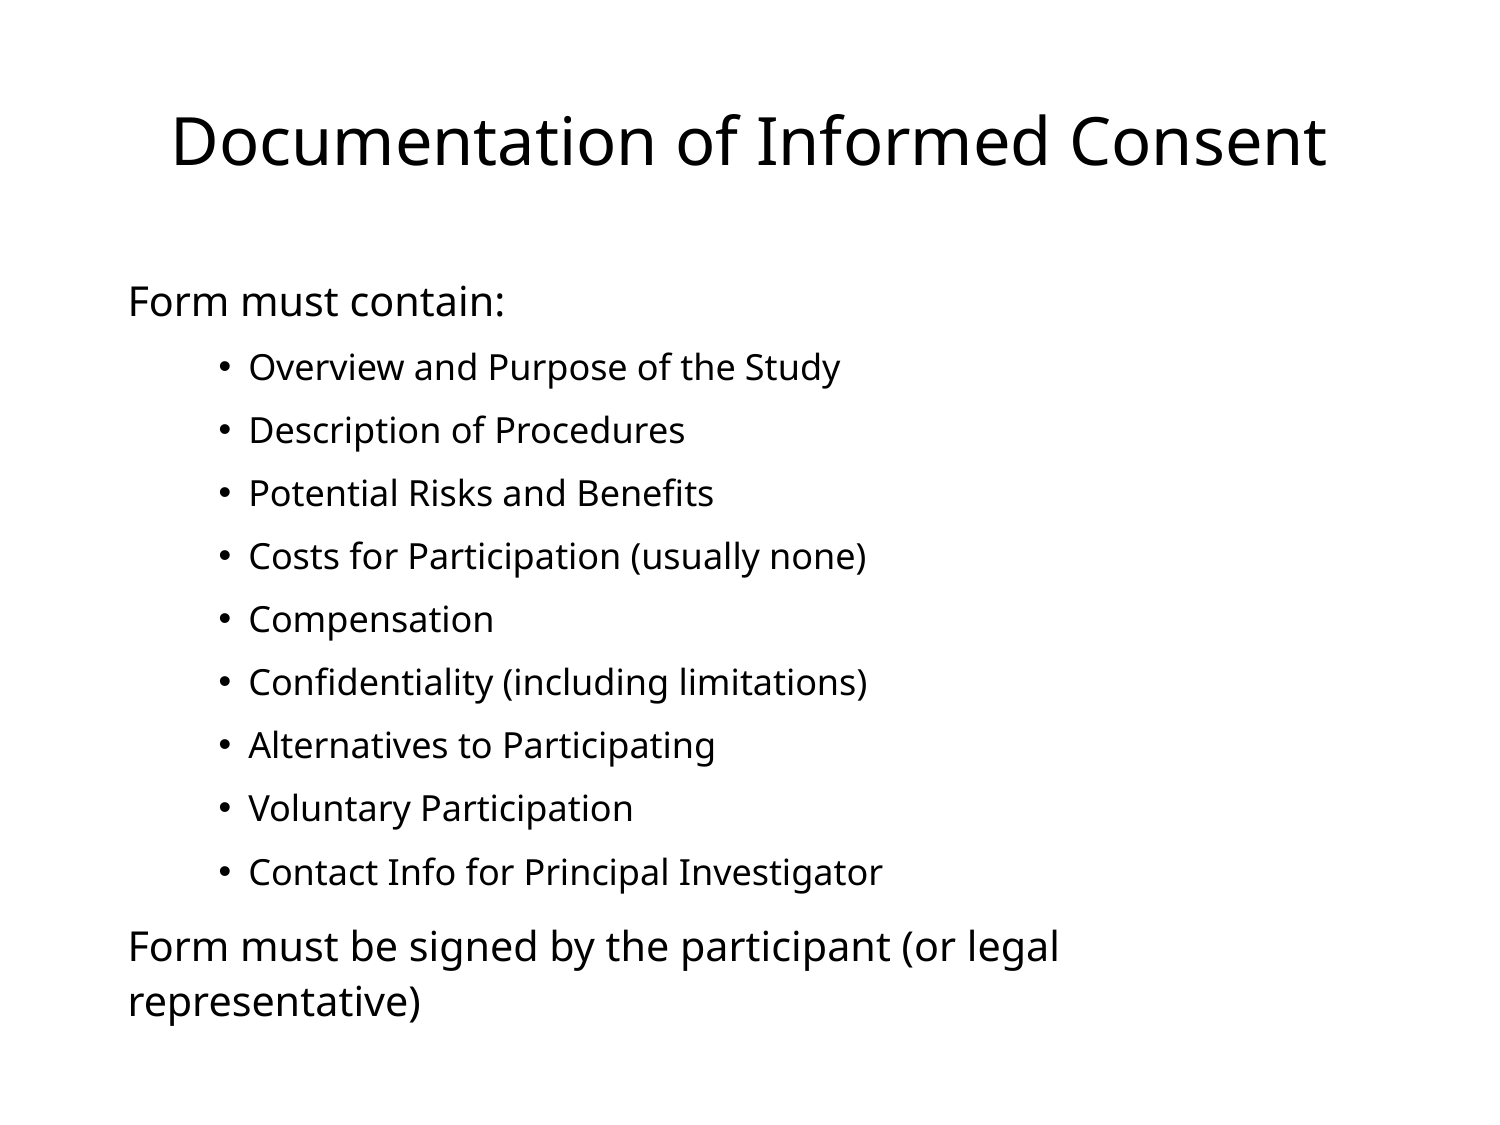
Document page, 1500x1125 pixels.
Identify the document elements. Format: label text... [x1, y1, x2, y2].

title Documentation of Informed Consent [75, 45, 1425, 233]
list Form must contain: Overview and Purpose of the Study Description of Procedures Potential Risks and Benefits Costs for Participation (usually none) Compensation Confidentiality (including limitations) Alternatives to Participating Voluntary Participation Contact Info for Principal Investigator Form must be signed by the participant (or legal representative) [112, 262, 1363, 1038]
